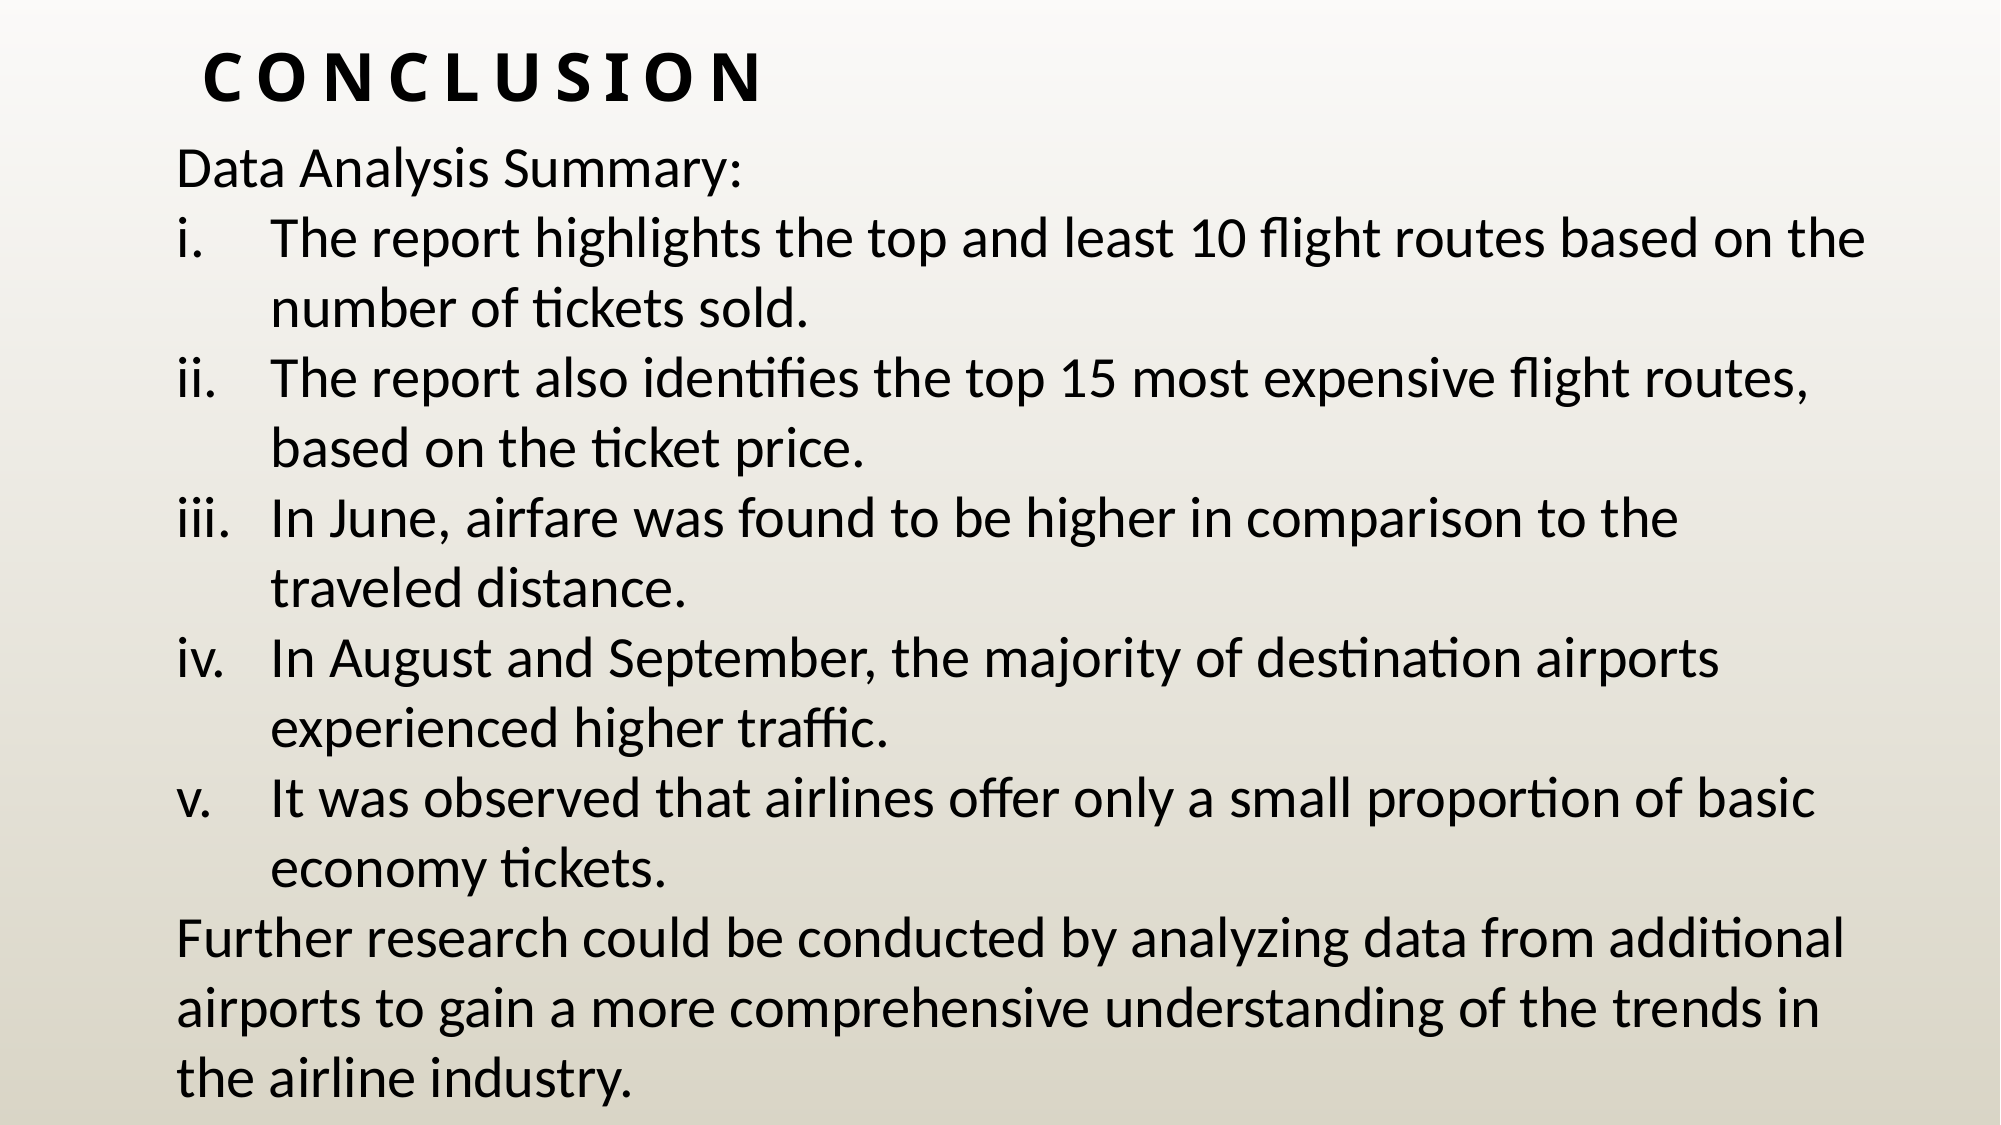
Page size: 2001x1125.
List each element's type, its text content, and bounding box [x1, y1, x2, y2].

title CONCLUSION [186, 15, 871, 121]
text_box Data Analysis Summary: The report highlights the top and least 10 flight routes based on the number of tickets sold. The report also identifies the top 15 most expensive flight routes, based on the ticket price. In June, airfare was found to be higher in comparison to the traveled distance. In August and September, the majority of destination airports experienced higher traffic. It was observed that airlines offer only a small proportion of basic economy tickets. Further research could be conducted by analyzing data from additional airports to gain a more comprehensive understanding of the trends in the airline industry. [161, 121, 1892, 1125]
